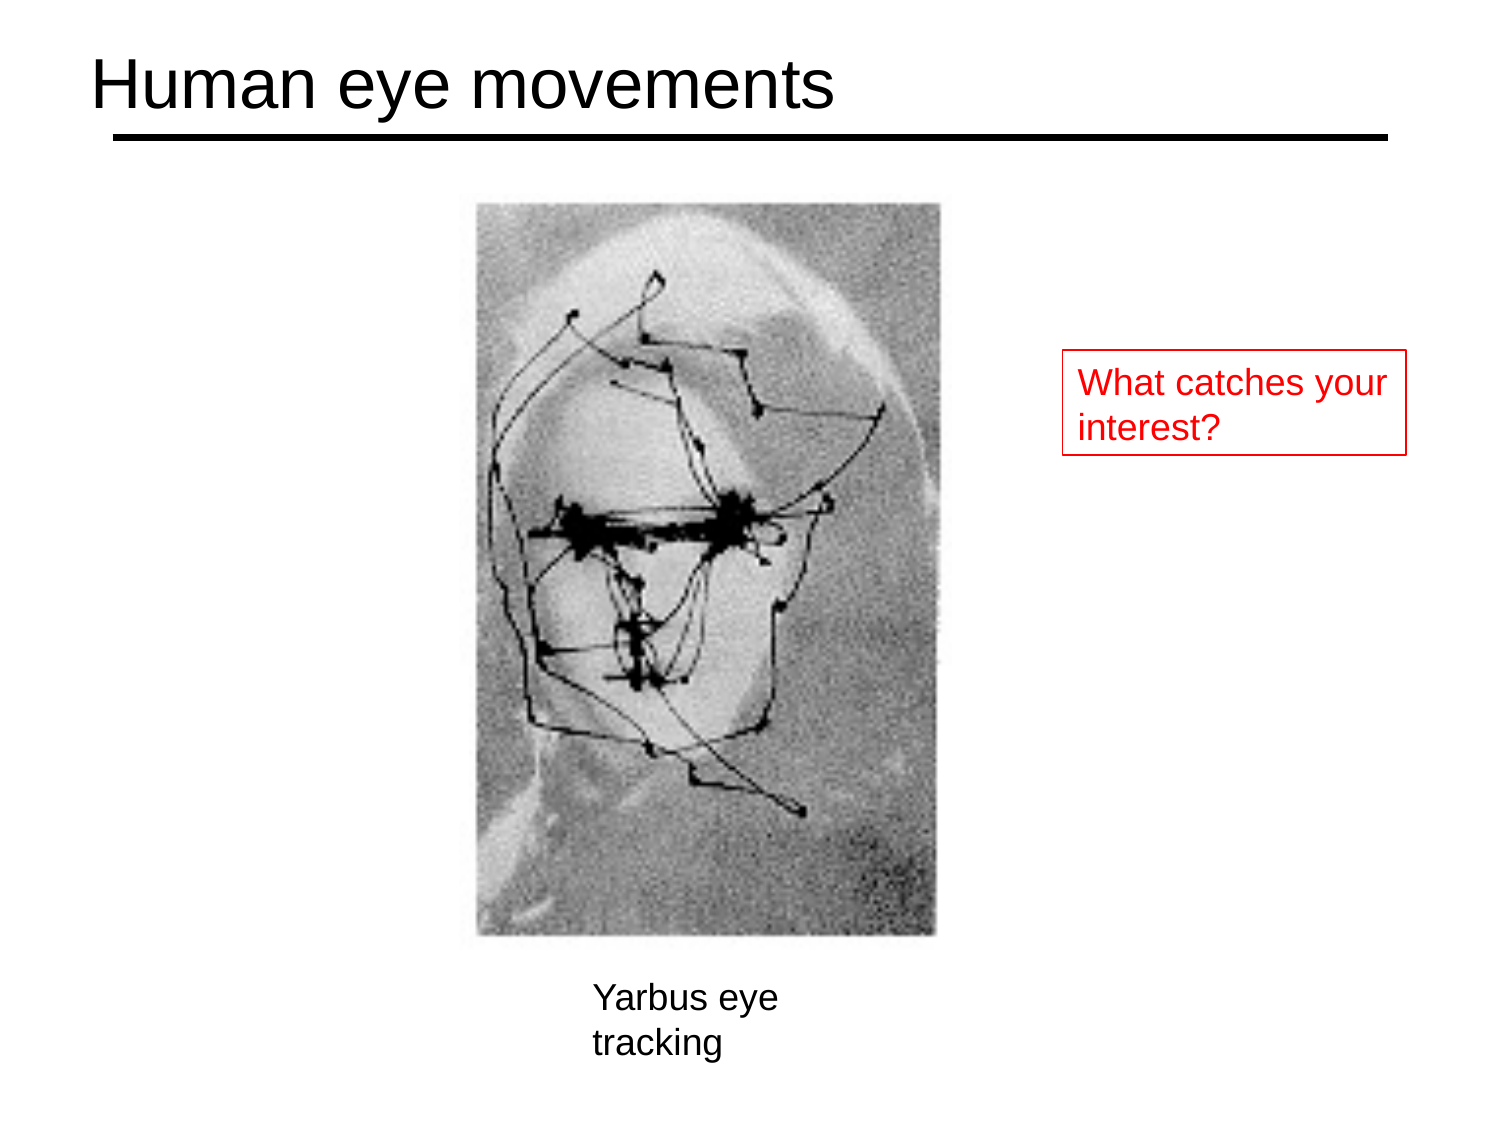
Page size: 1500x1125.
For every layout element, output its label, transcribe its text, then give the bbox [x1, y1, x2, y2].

text_box Human eye movements [75, 0, 1425, 174]
picture [458, 193, 952, 957]
text_box Yarbus eye tracking [577, 966, 935, 1025]
text_box What catches your interest? [1062, 349, 1407, 455]
